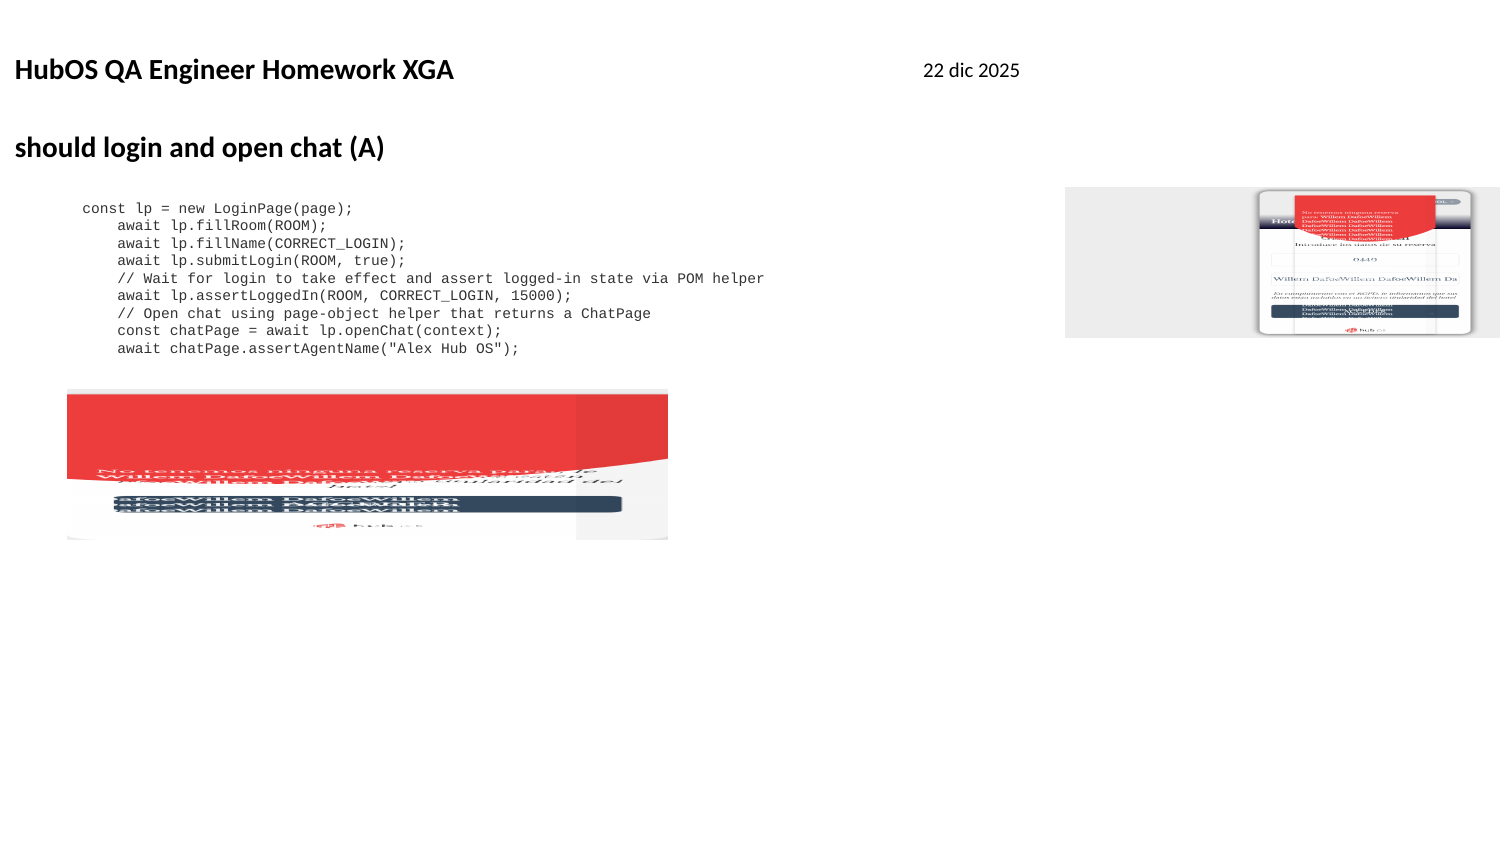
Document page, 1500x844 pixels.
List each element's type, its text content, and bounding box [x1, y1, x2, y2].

picture [1064, 187, 1500, 338]
text_box 22 dic 2025 [721, 46, 1035, 92]
text_box const lp = new LoginPage(page); await lp.fillRoom(ROOM); await lp.fillName(CORRECT_LOGIN); await lp.submitLogin(ROOM, true); // Wait for login to take effect and assert logged-in state via POM helper await lp.assertLoggedIn(ROOM, CORRECT_LOGIN, 15000); // Open chat using page-object helper that returns a ChatPage const chatPage = await lp.openChat(context); await chatPage.assertAgentName("Alex Hub OS"); [67, 187, 1028, 368]
text_box HubOS QA Engineer Homework XGA [0, 37, 704, 98]
text_box should login and open chat (A) [0, 112, 1035, 180]
picture [67, 389, 668, 540]
